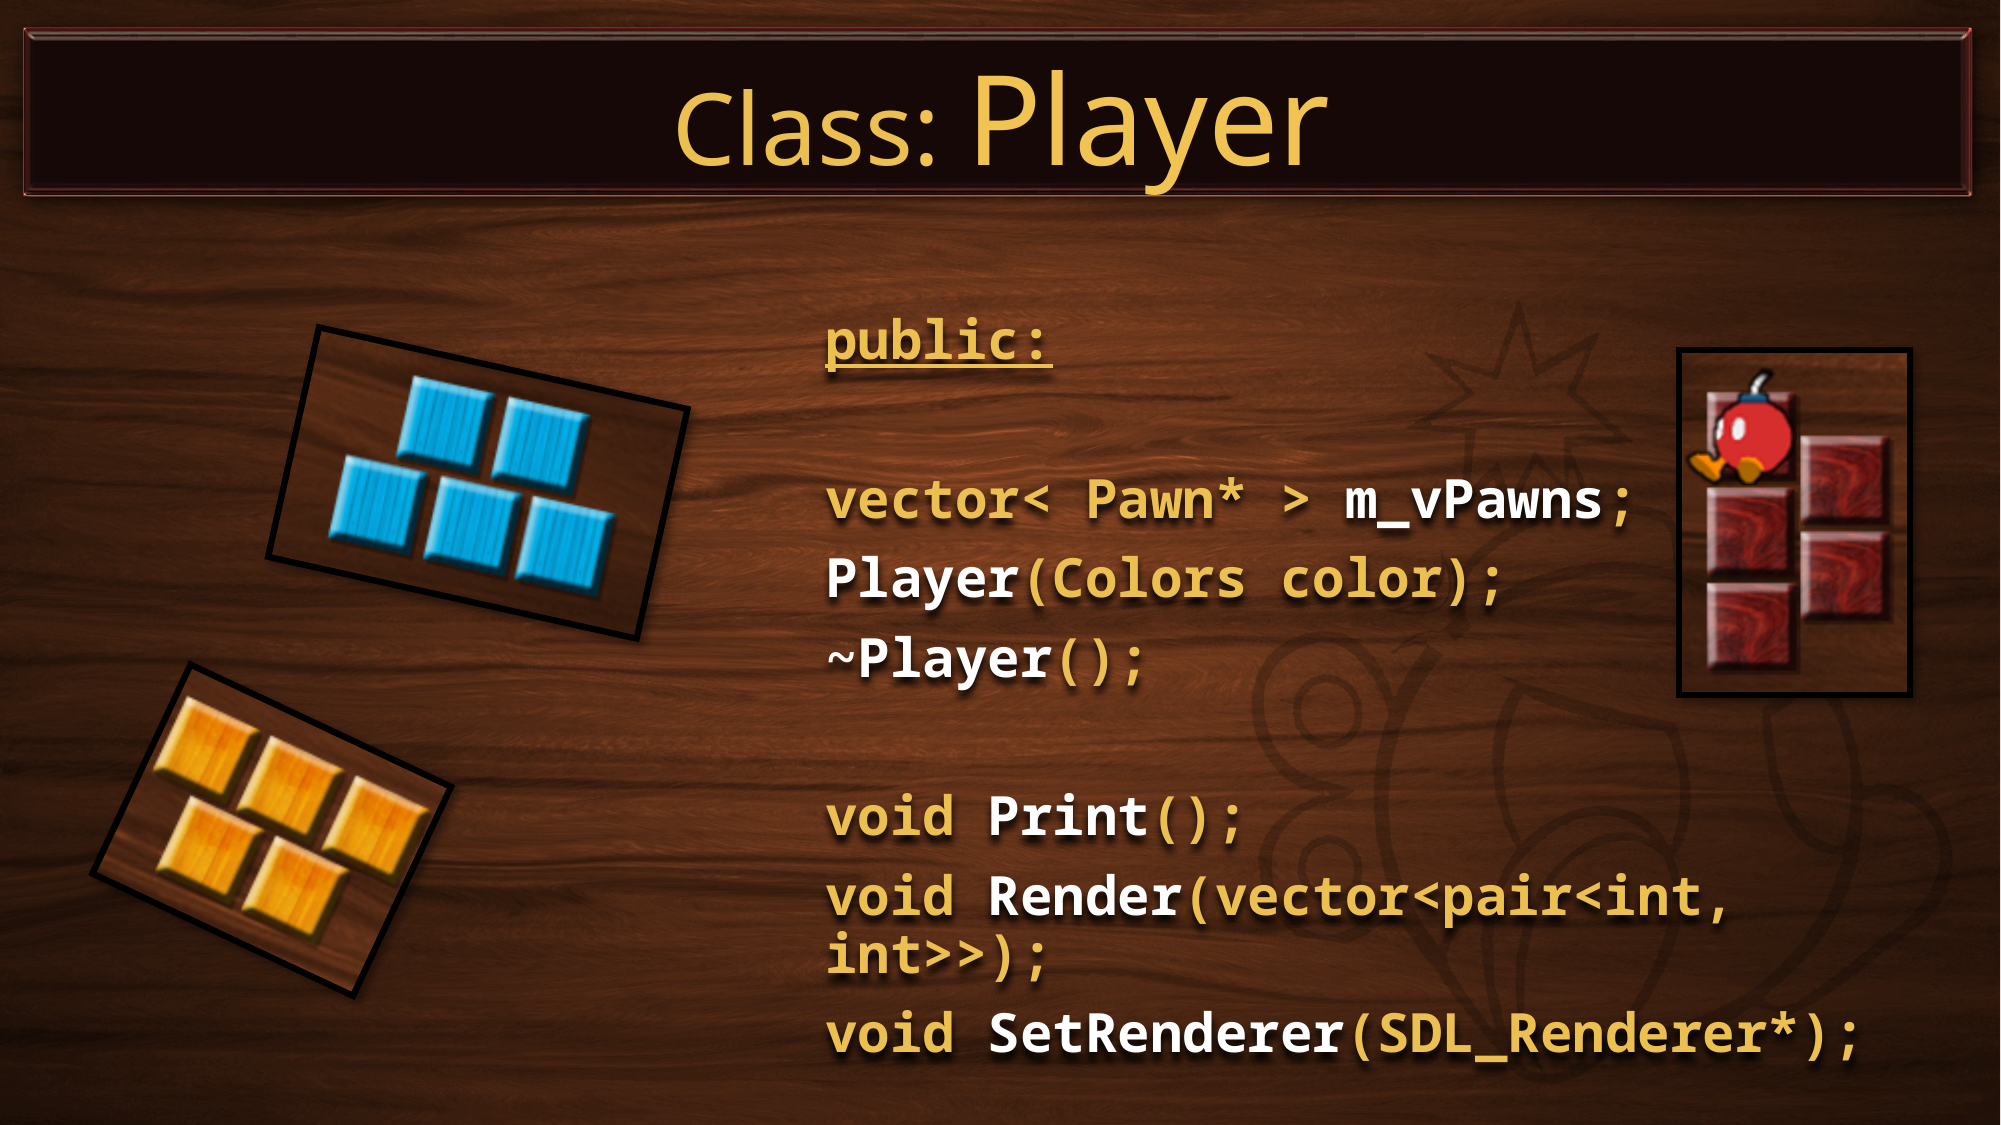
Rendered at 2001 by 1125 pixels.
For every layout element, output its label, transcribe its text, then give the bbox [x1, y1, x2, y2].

list public: vector< Pawn* > m_vPawns; Player(Colors color); ~Player(); void Print(); void Render(vector<pair<int, int>>); void SetRenderer(SDL_Renderer*); [810, 305, 1978, 1125]
picture [0, 0, 2001, 1125]
picture [1682, 352, 1907, 692]
